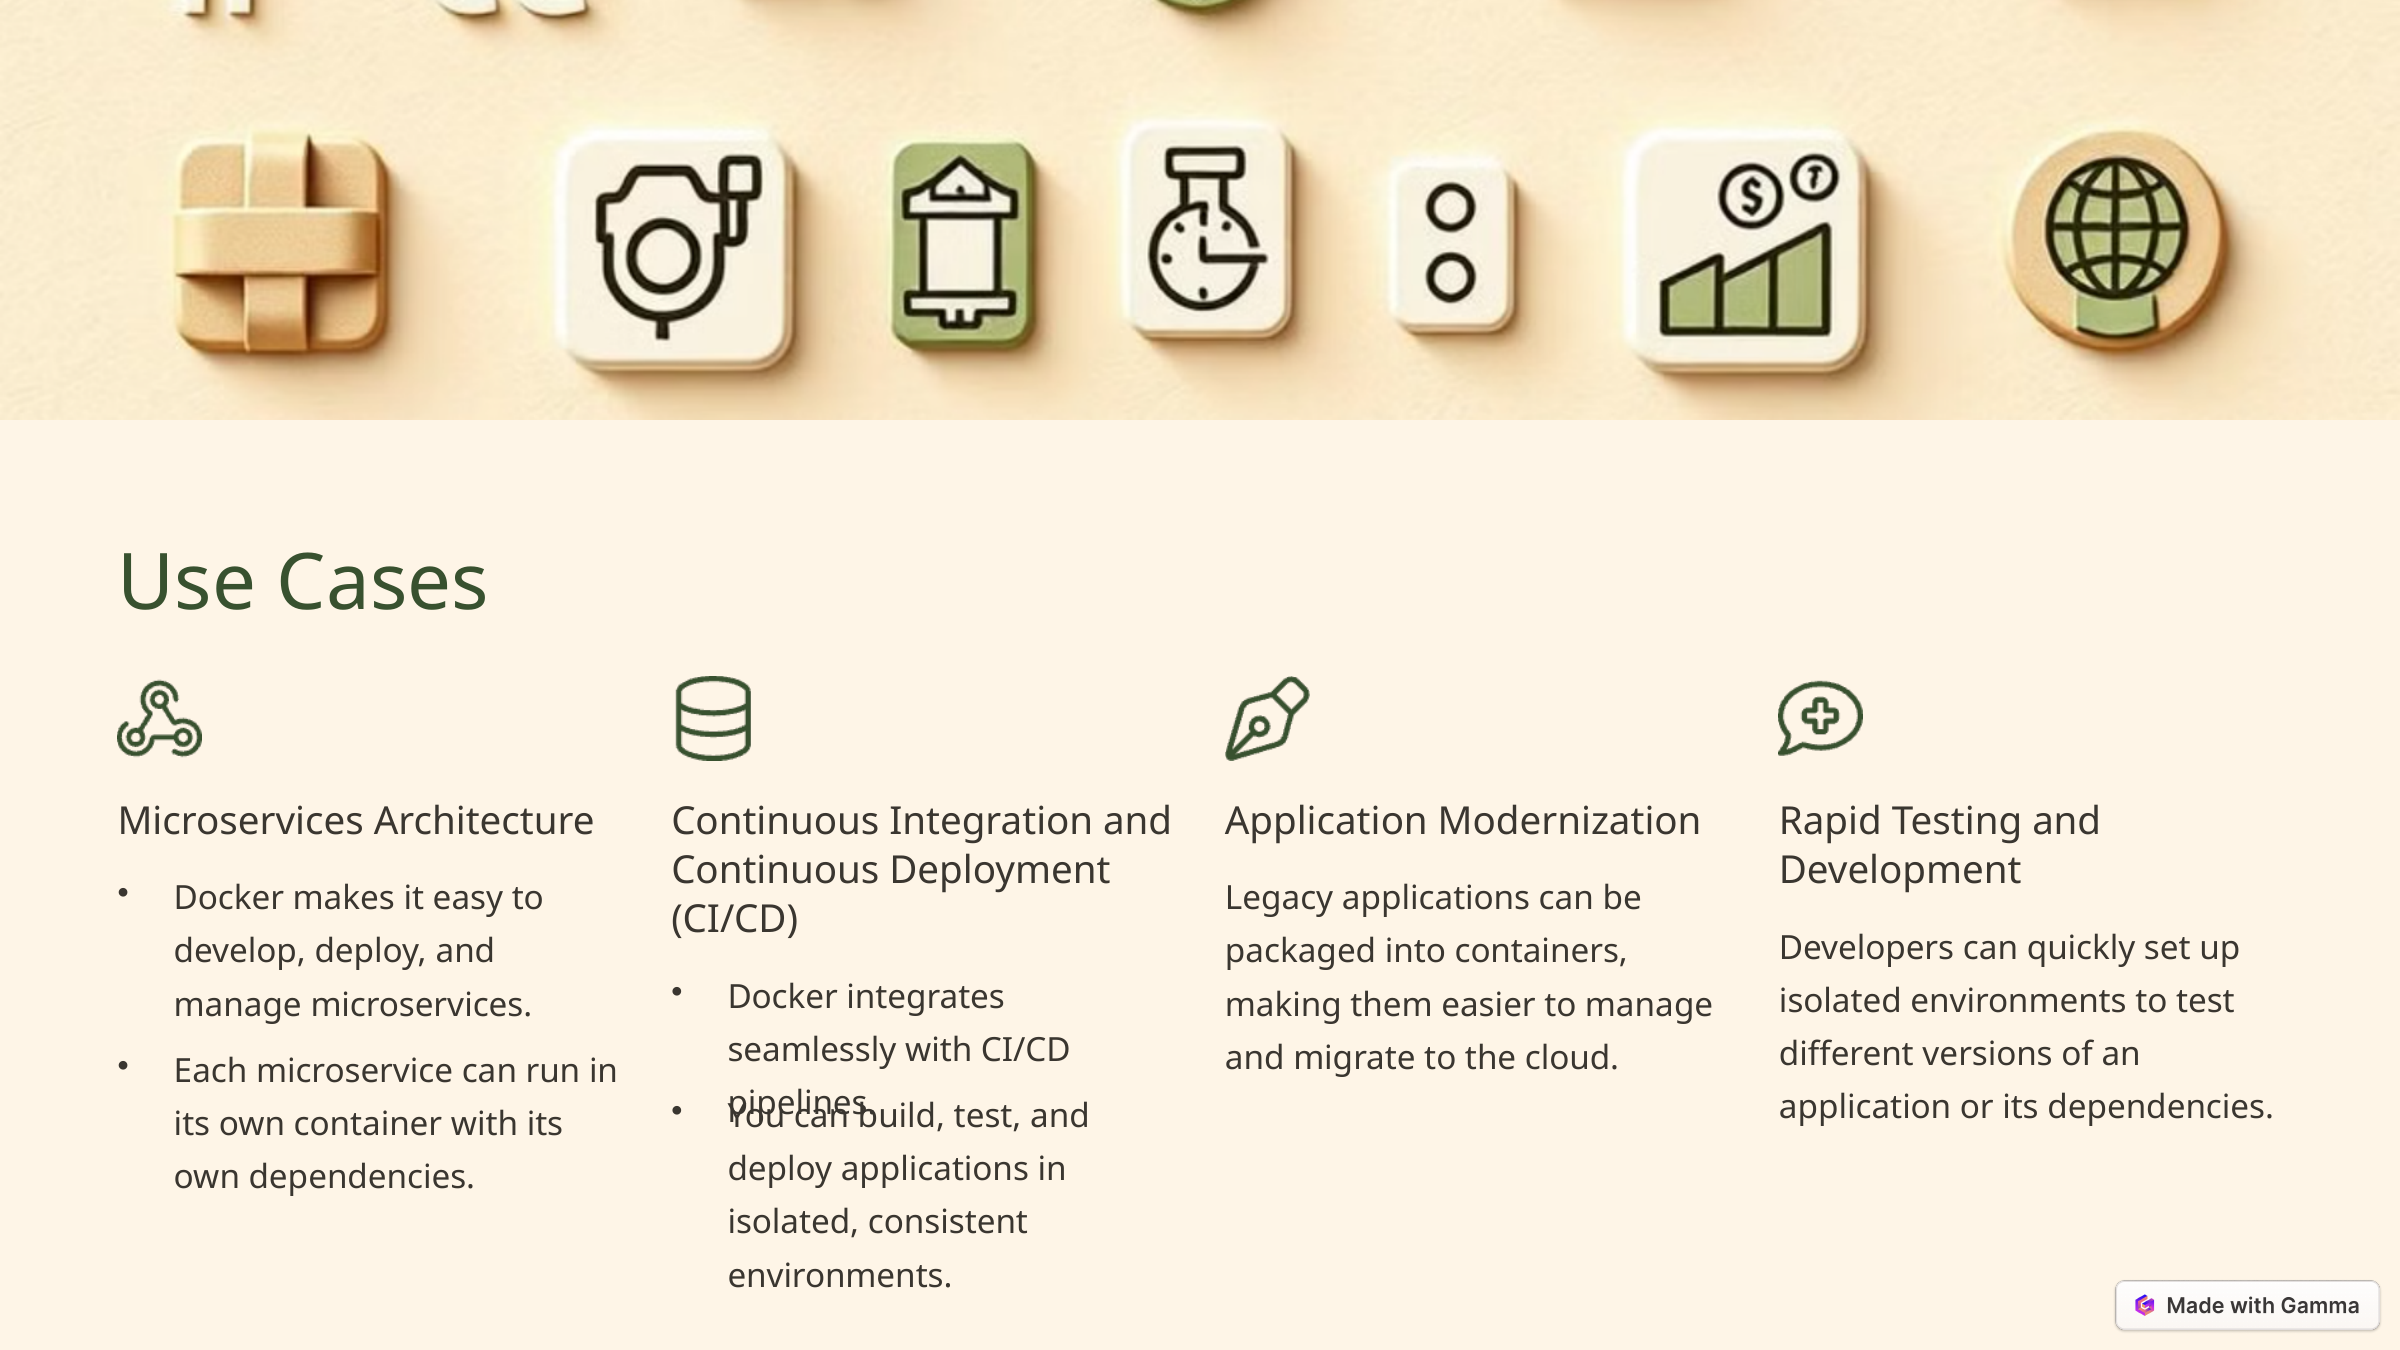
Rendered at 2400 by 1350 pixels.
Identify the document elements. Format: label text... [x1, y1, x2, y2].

text_box Rapid Testing and Development [1778, 793, 2283, 893]
text_box Continuous Integration and Continuous Deployment (CI/CD) [671, 793, 1175, 942]
picture [1225, 676, 1310, 761]
text_box Application Modernization [1225, 793, 1714, 844]
text_box Docker makes it easy to develop, deploy, and manage microservices. [117, 863, 621, 1025]
text_box Microservices Architecture [117, 793, 617, 844]
picture [671, 676, 756, 761]
picture [0, 0, 2400, 420]
text_box You can build, test, and deploy applications in isolated, consistent environments. [671, 1081, 1175, 1243]
picture [2106, 1271, 2389, 1339]
text_box Use Cases [117, 527, 908, 626]
picture [117, 676, 202, 761]
text_box Docker integrates seamlessly with CI/CD pipelines. [671, 962, 1175, 1070]
text_box Each microservice can run in its own container with its own dependencies. [117, 1036, 621, 1198]
text_box Legacy applications can be packaged into containers, making them easier to manage and migrate to the cloud. [1225, 863, 1729, 1078]
picture [1778, 676, 1863, 761]
text_box Developers can quickly set up isolated environments to test different versions of an application or its dependencies. [1778, 912, 2283, 1128]
